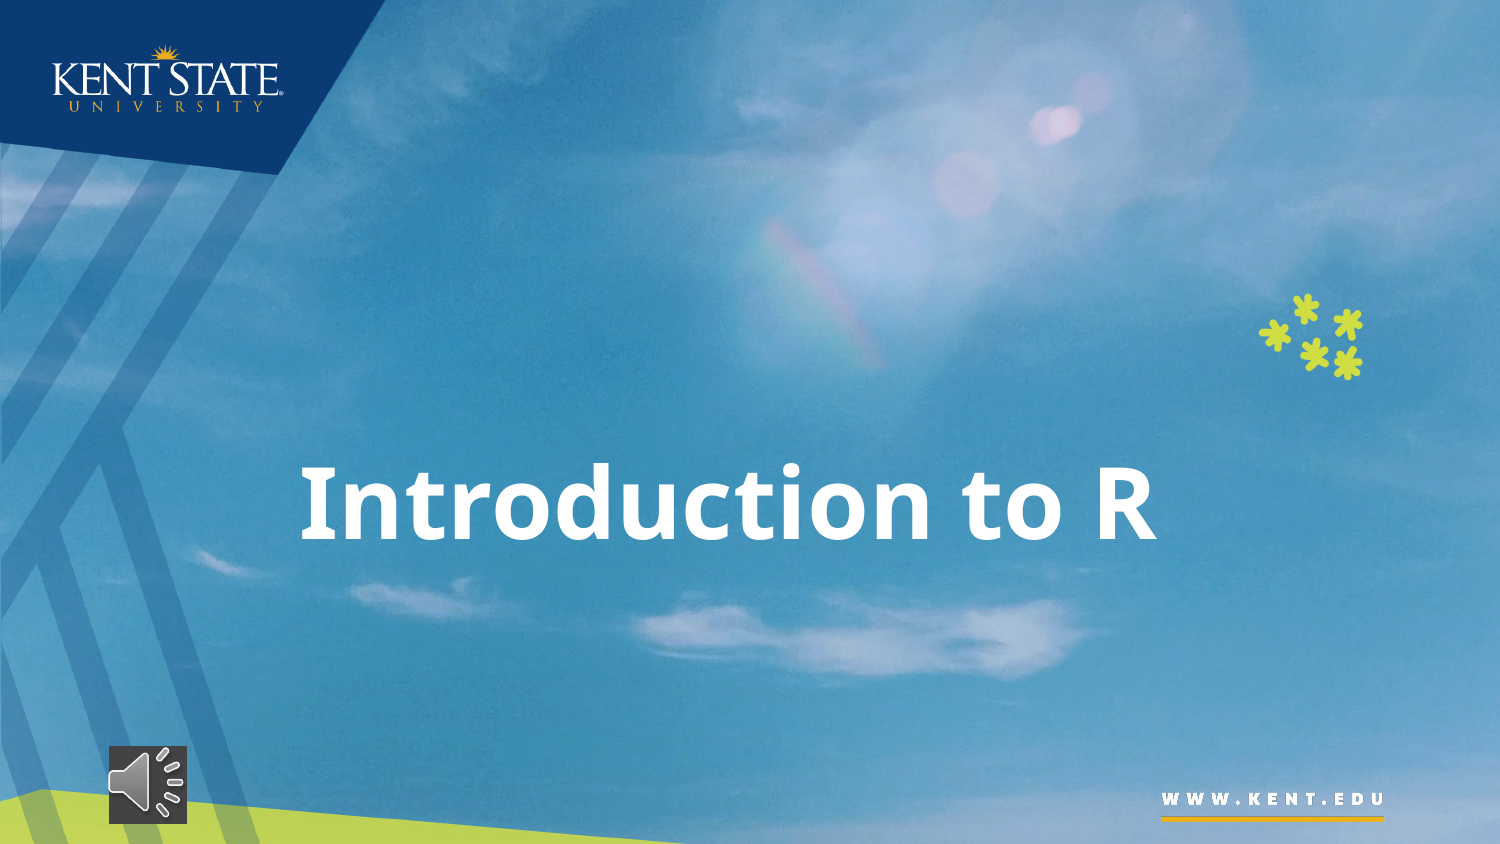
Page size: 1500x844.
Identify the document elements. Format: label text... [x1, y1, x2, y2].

picture [0, 0, 1500, 844]
title Introduction to R [85, 159, 1374, 572]
